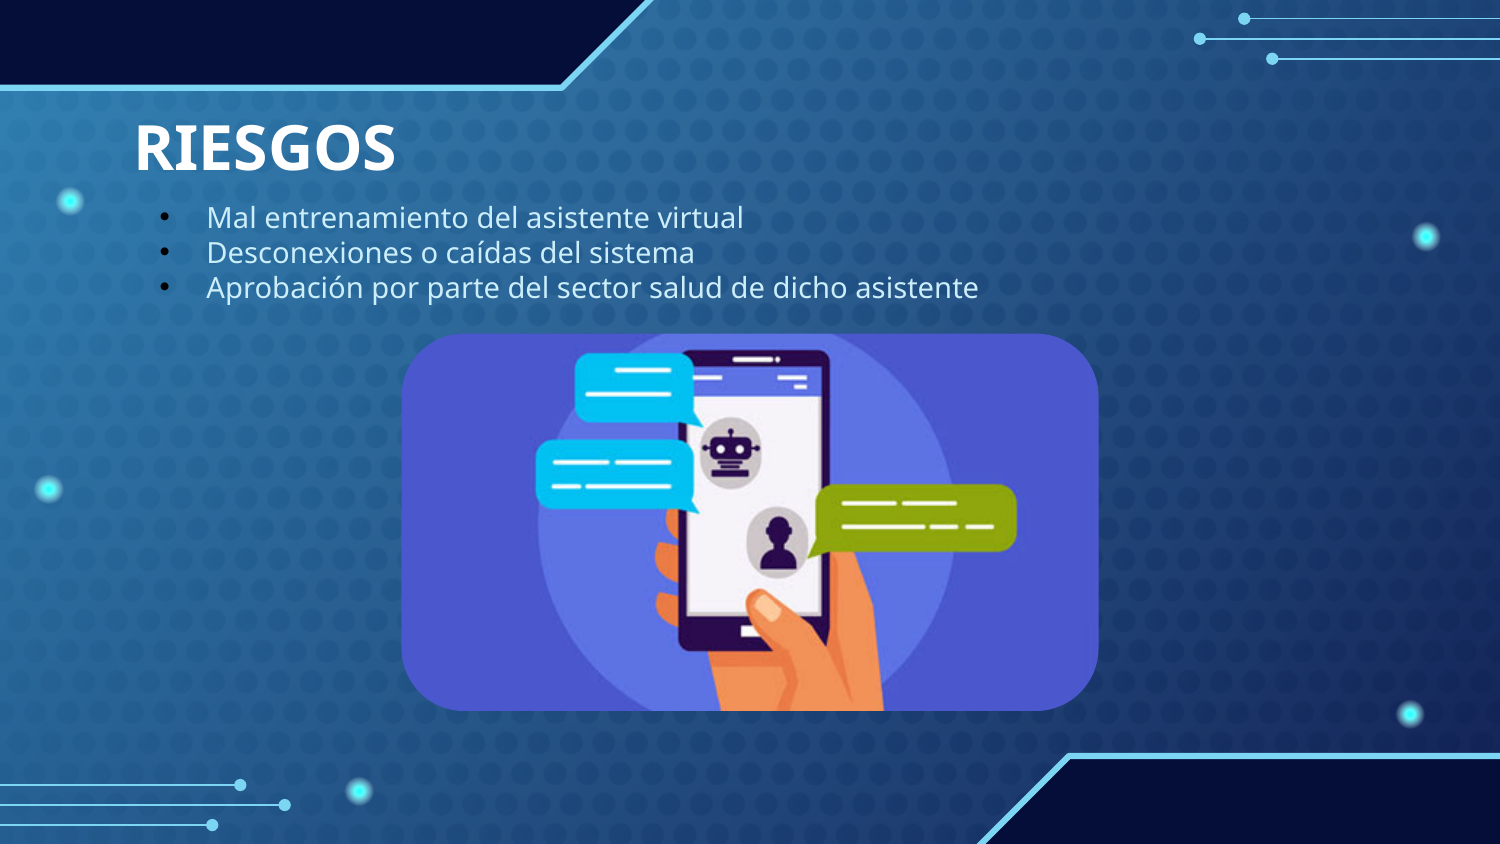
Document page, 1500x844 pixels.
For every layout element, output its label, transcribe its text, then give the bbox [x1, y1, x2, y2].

title RIESGOS [118, 98, 514, 192]
picture [401, 333, 1099, 712]
text_box Mal entrenamiento del asistente virtual Desconexiones o caídas del sistema Aprobación por parte del sector salud de dicho asistente [144, 191, 995, 347]
